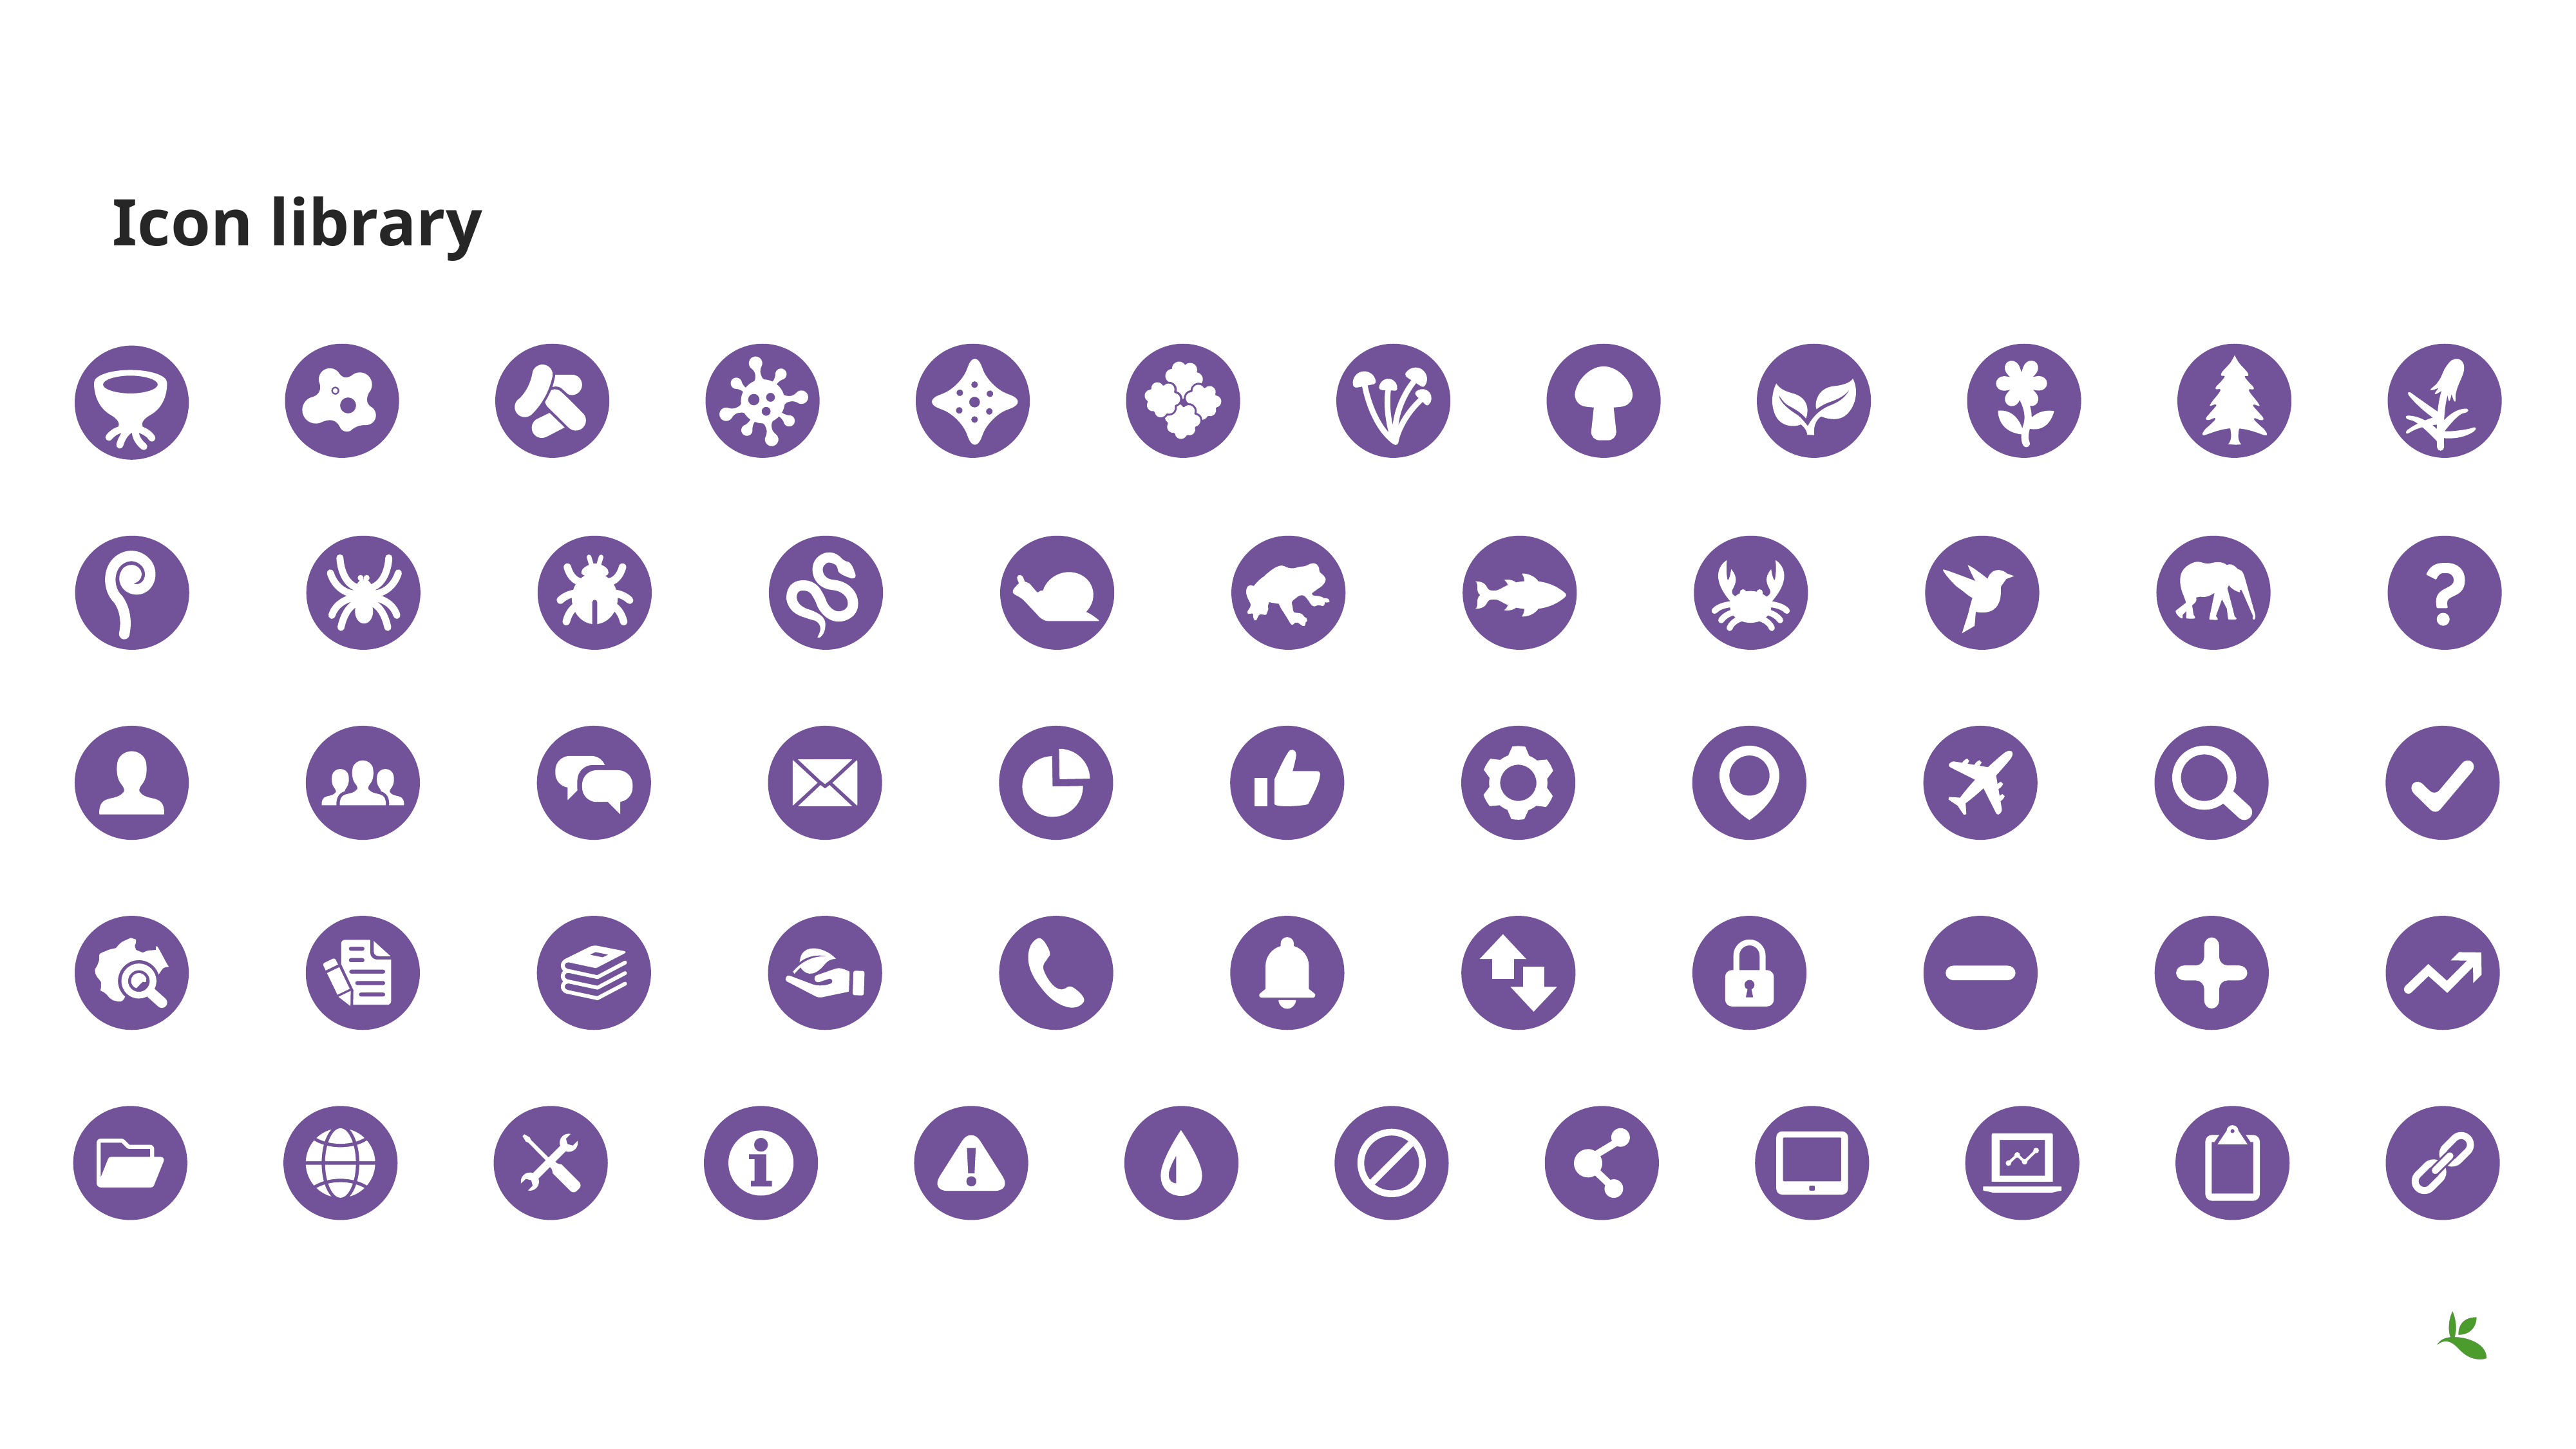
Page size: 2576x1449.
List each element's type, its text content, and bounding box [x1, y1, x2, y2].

text_box [560, 945, 627, 1000]
text_box [1259, 937, 1316, 998]
text_box [2154, 916, 2269, 1030]
text_box [305, 725, 421, 840]
text_box [350, 1184, 365, 1197]
text_box [350, 1129, 365, 1142]
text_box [2403, 952, 2482, 994]
text_box [74, 345, 189, 460]
text_box [937, 1135, 1005, 1191]
text_box [2436, 612, 2450, 626]
text_box [1544, 1106, 1659, 1220]
text_box [999, 916, 1113, 1030]
text_box [1946, 965, 2016, 981]
text_box [2385, 725, 2500, 840]
text_box [1719, 745, 1779, 820]
text_box [74, 725, 189, 840]
text_box [1357, 1128, 1426, 1197]
text_box [793, 948, 837, 974]
text_box [768, 535, 884, 650]
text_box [95, 938, 169, 1009]
text_box [1126, 343, 1240, 458]
text_box [2387, 535, 2502, 650]
text_box [328, 1182, 353, 1198]
text_box [1278, 999, 1296, 1009]
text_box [2205, 1125, 2260, 1201]
text_box [2385, 916, 2500, 1030]
text_box [1352, 367, 1432, 446]
text_box [1546, 343, 1661, 458]
text_box [1012, 572, 1099, 621]
text_box [536, 916, 651, 1030]
text_box [1755, 1106, 1870, 1220]
text_box [1725, 939, 1774, 1007]
text_box [1231, 535, 1346, 650]
text_box [357, 1164, 375, 1186]
text_box [1461, 916, 1576, 1030]
text_box [1776, 1131, 1848, 1195]
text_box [555, 755, 633, 815]
text_box [2202, 355, 2268, 445]
text_box [1028, 938, 1084, 1008]
text_box [1996, 361, 2054, 448]
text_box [2411, 1132, 2474, 1195]
text_box [1463, 535, 1577, 650]
text_box [2175, 562, 2256, 620]
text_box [719, 356, 809, 446]
text_box [768, 725, 882, 840]
text_box [914, 1106, 1028, 1220]
text_box [2426, 563, 2465, 609]
text_box [853, 971, 865, 996]
text_box [1000, 535, 1115, 650]
text_box [728, 446, 797, 458]
text_box [1124, 1106, 1239, 1220]
text_box [1711, 560, 1790, 631]
text_box [1757, 343, 1871, 458]
text_box [785, 968, 850, 998]
text_box [1694, 535, 1808, 650]
text_box [1948, 750, 2013, 815]
text_box [105, 551, 156, 639]
text_box [1692, 916, 1807, 1030]
text_box [1160, 1130, 1202, 1197]
text_box [1923, 916, 2038, 1030]
text_box [357, 1140, 375, 1162]
text_box [1573, 1128, 1630, 1198]
text_box [306, 535, 421, 650]
text_box [316, 1129, 332, 1142]
text_box [1923, 725, 2038, 840]
text_box [1230, 725, 1345, 840]
text_box [97, 1139, 164, 1188]
text_box [2387, 343, 2502, 458]
text_box [768, 916, 882, 1030]
text_box [74, 916, 189, 1030]
text_box [809, 367, 820, 435]
text_box [2177, 343, 2292, 458]
text_box [728, 1130, 794, 1196]
text_box [2411, 760, 2474, 812]
text_box [556, 554, 634, 626]
text_box [1692, 725, 1807, 840]
text_box [726, 343, 799, 356]
text_box [786, 552, 858, 638]
text_box [2172, 745, 2253, 820]
text_box [2175, 1106, 2290, 1220]
text_box [285, 343, 399, 458]
text_box [1483, 746, 1553, 820]
text_box [325, 1164, 356, 1180]
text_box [1254, 750, 1321, 806]
text_box [537, 535, 652, 650]
text_box [305, 1164, 324, 1186]
picture [2424, 1297, 2500, 1374]
text_box [536, 725, 651, 840]
text_box [1461, 725, 1576, 840]
text_box [283, 1106, 398, 1220]
text_box [1943, 565, 2014, 634]
text_box [705, 363, 719, 439]
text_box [515, 365, 586, 438]
text_box [704, 1106, 819, 1220]
text_box [493, 1106, 608, 1220]
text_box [323, 940, 392, 1007]
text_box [302, 368, 376, 432]
text_box [1334, 1106, 1449, 1220]
text_box [932, 359, 1018, 445]
text_box [305, 1140, 324, 1162]
text_box [1925, 535, 2040, 650]
text_box [1965, 1106, 2079, 1220]
text_box [1475, 573, 1566, 617]
text_box [327, 554, 402, 631]
text_box [305, 916, 420, 1030]
text_box [520, 1133, 581, 1193]
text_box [792, 759, 858, 806]
text_box [495, 343, 610, 458]
text_box [73, 1106, 187, 1220]
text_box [1022, 748, 1090, 817]
text_box [328, 1128, 353, 1144]
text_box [321, 760, 404, 806]
text_box [2405, 359, 2476, 451]
text_box [999, 725, 1113, 840]
text_box [94, 370, 167, 450]
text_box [1983, 1133, 2062, 1193]
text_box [1144, 361, 1222, 439]
text_box [75, 535, 189, 650]
text_box [2154, 725, 2269, 840]
text_box [1967, 343, 2081, 458]
text_box [99, 751, 164, 815]
text_box [2176, 937, 2248, 1009]
text_box [1230, 916, 1345, 1030]
text_box [1772, 378, 1856, 435]
text_box [1575, 366, 1633, 440]
text_box [1246, 563, 1330, 626]
text_box [2385, 1106, 2500, 1220]
text_box [325, 1146, 356, 1162]
text_box [316, 1184, 332, 1197]
text_box [1336, 343, 1451, 458]
title Icon library [74, 113, 2501, 269]
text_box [1479, 934, 1557, 1012]
text_box [915, 343, 1030, 458]
text_box [2156, 535, 2271, 650]
